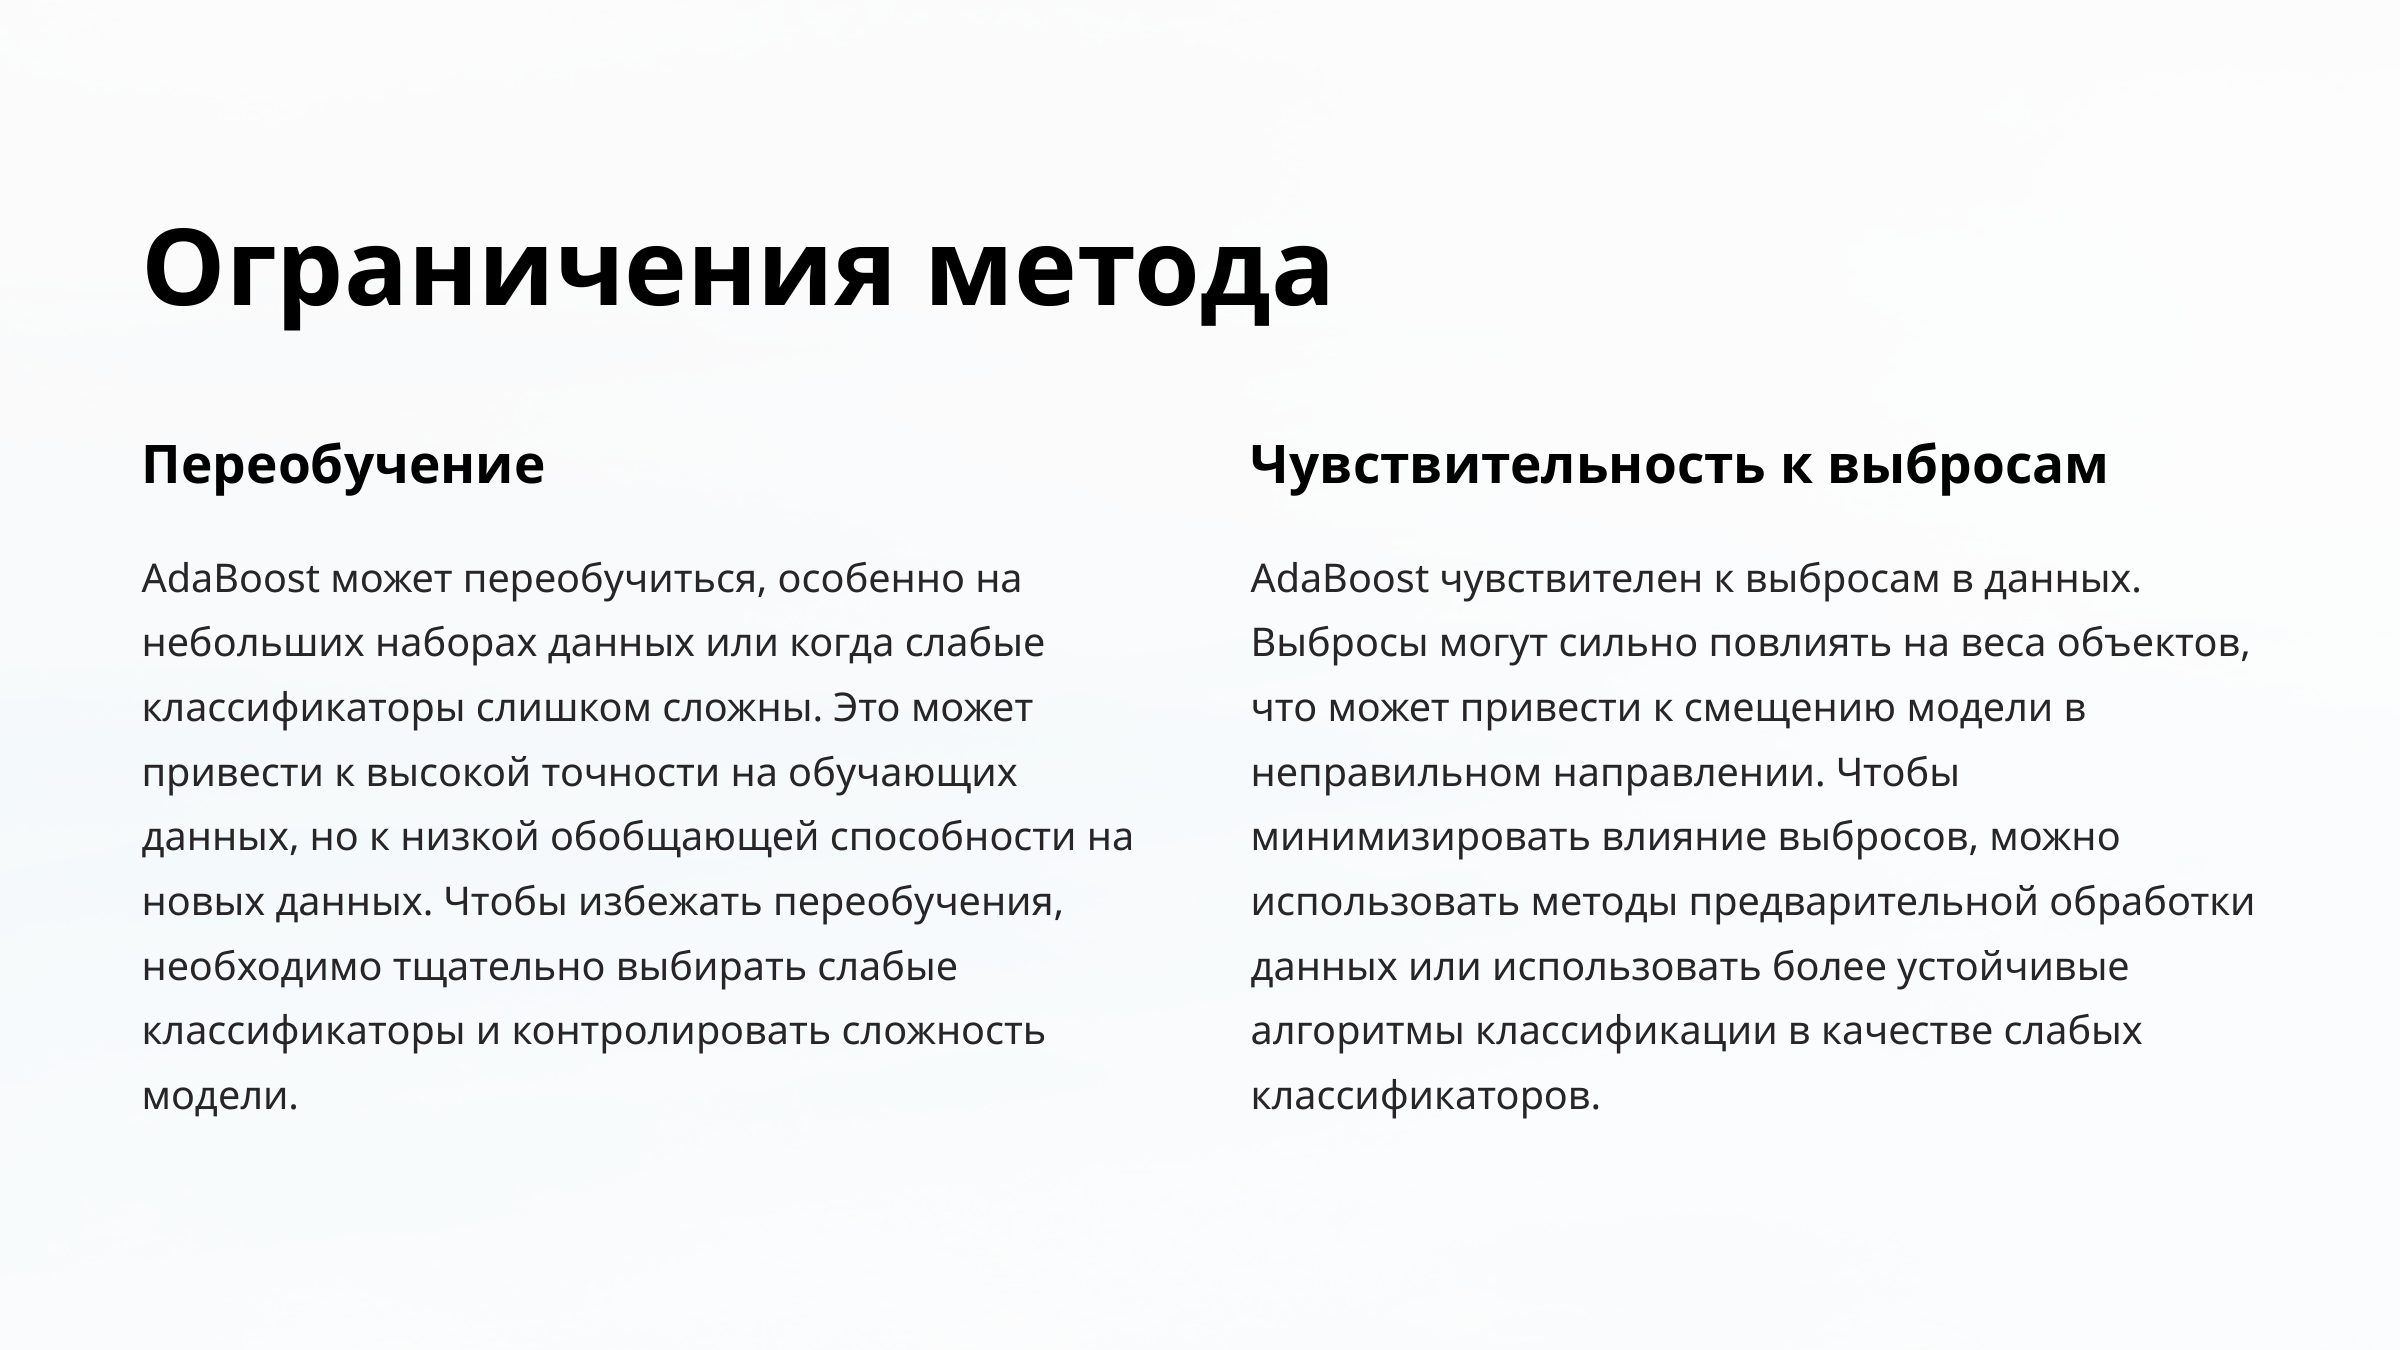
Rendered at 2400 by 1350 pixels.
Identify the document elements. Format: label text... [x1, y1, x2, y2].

text_box Чувствительность к выбросам [1250, 428, 2106, 496]
text_box Переобучение [141, 428, 674, 496]
text_box Ограничения метода [141, 194, 1334, 328]
text_box AdaBoost может переобучиться, особенно на небольших наборах данных или когда слабые классификаторы слишком сложны. Это может привести к высокой точности на обучающих данных, но к низкой обобщающей способности на новых данных. Чтобы избежать переобучения, необходимо тщательно выбирать слабые классификаторы и контролировать сложность модели. [141, 535, 1151, 1119]
text_box AdaBoost чувствителен к выбросам в данных. Выбросы могут сильно повлиять на веса объектов, что может привести к смещению модели в неправильном направлении. Чтобы минимизировать влияние выбросов, можно использовать методы предварительной обработки данных или использовать более устойчивые алгоритмы классификации в качестве слабых классификаторов. [1250, 535, 2260, 1119]
